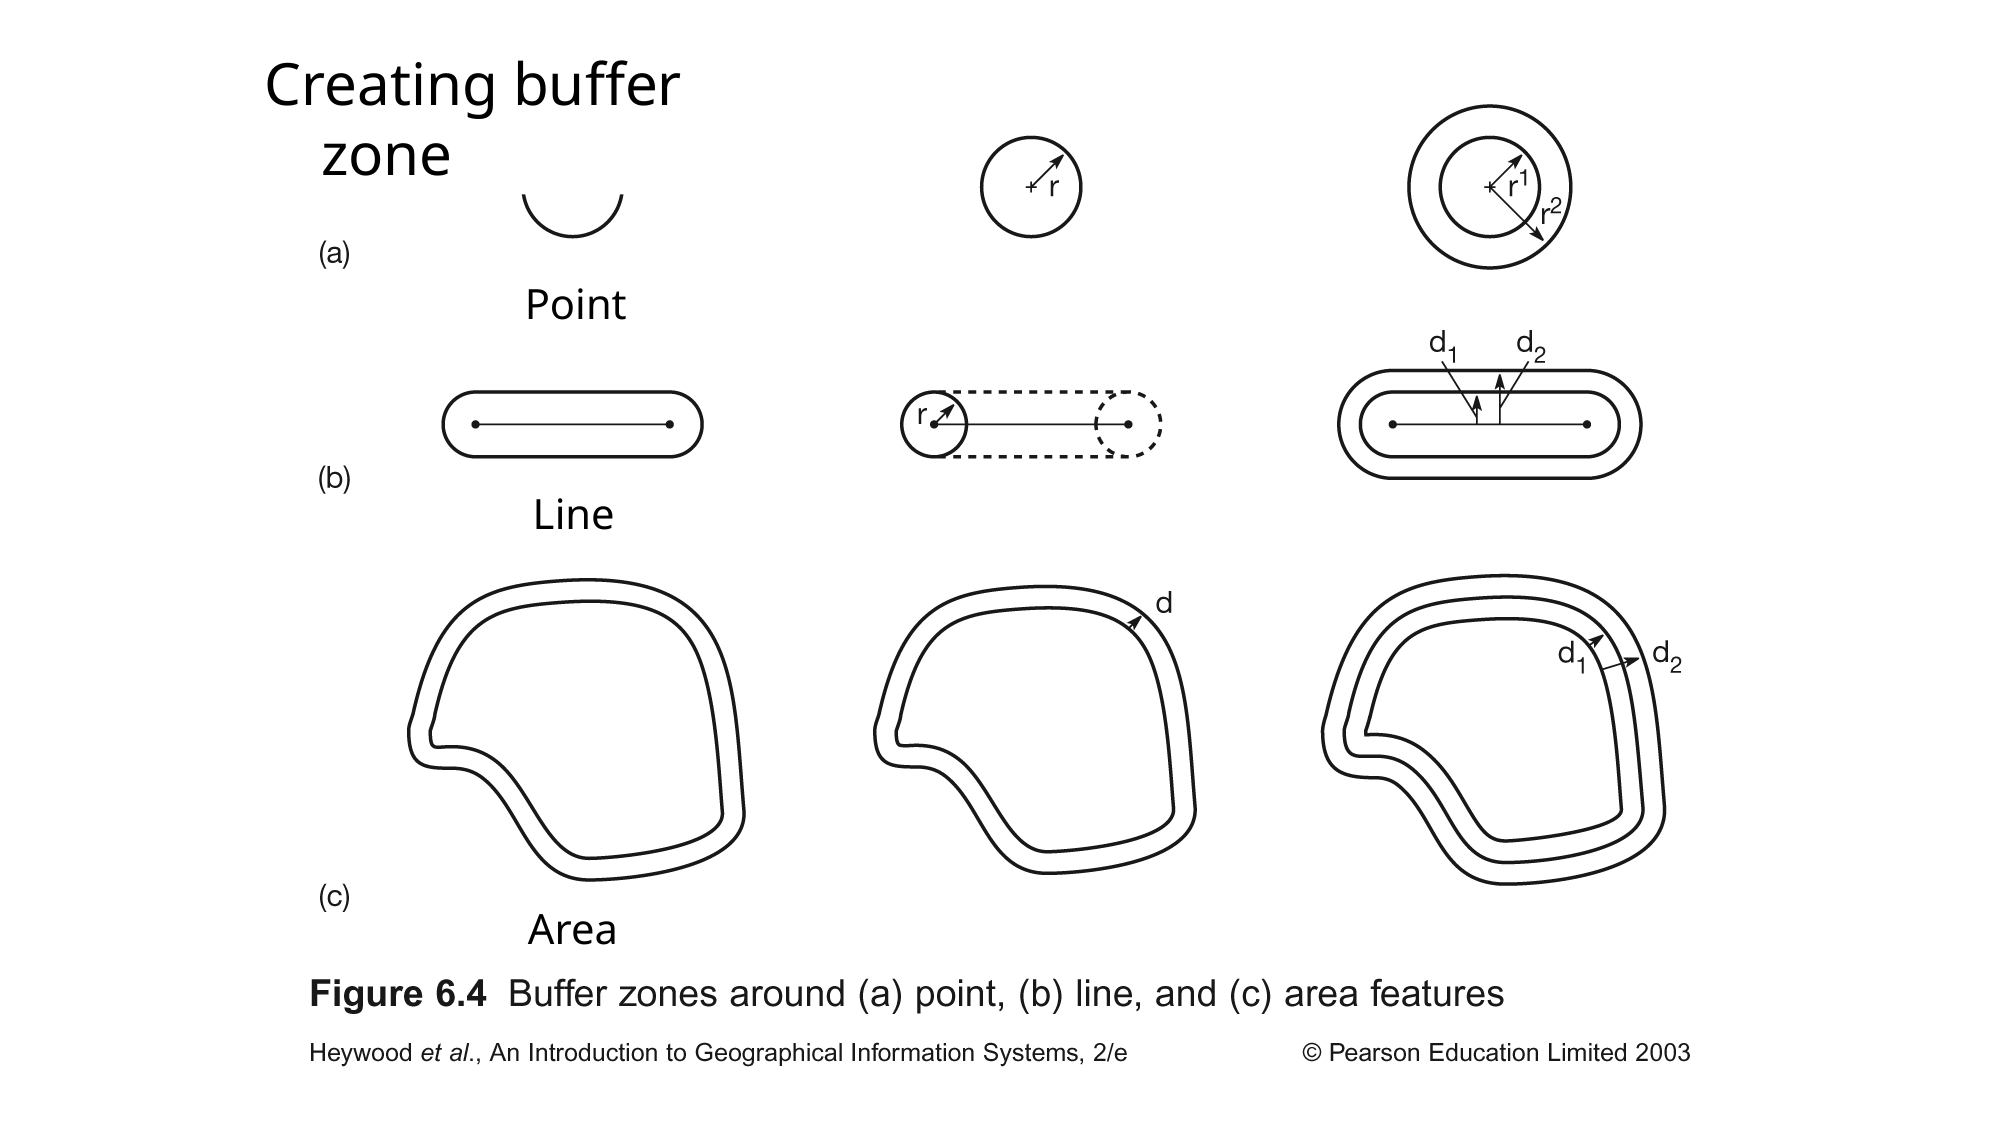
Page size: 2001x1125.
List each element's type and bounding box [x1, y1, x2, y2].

picture [250, 0, 1750, 1125]
